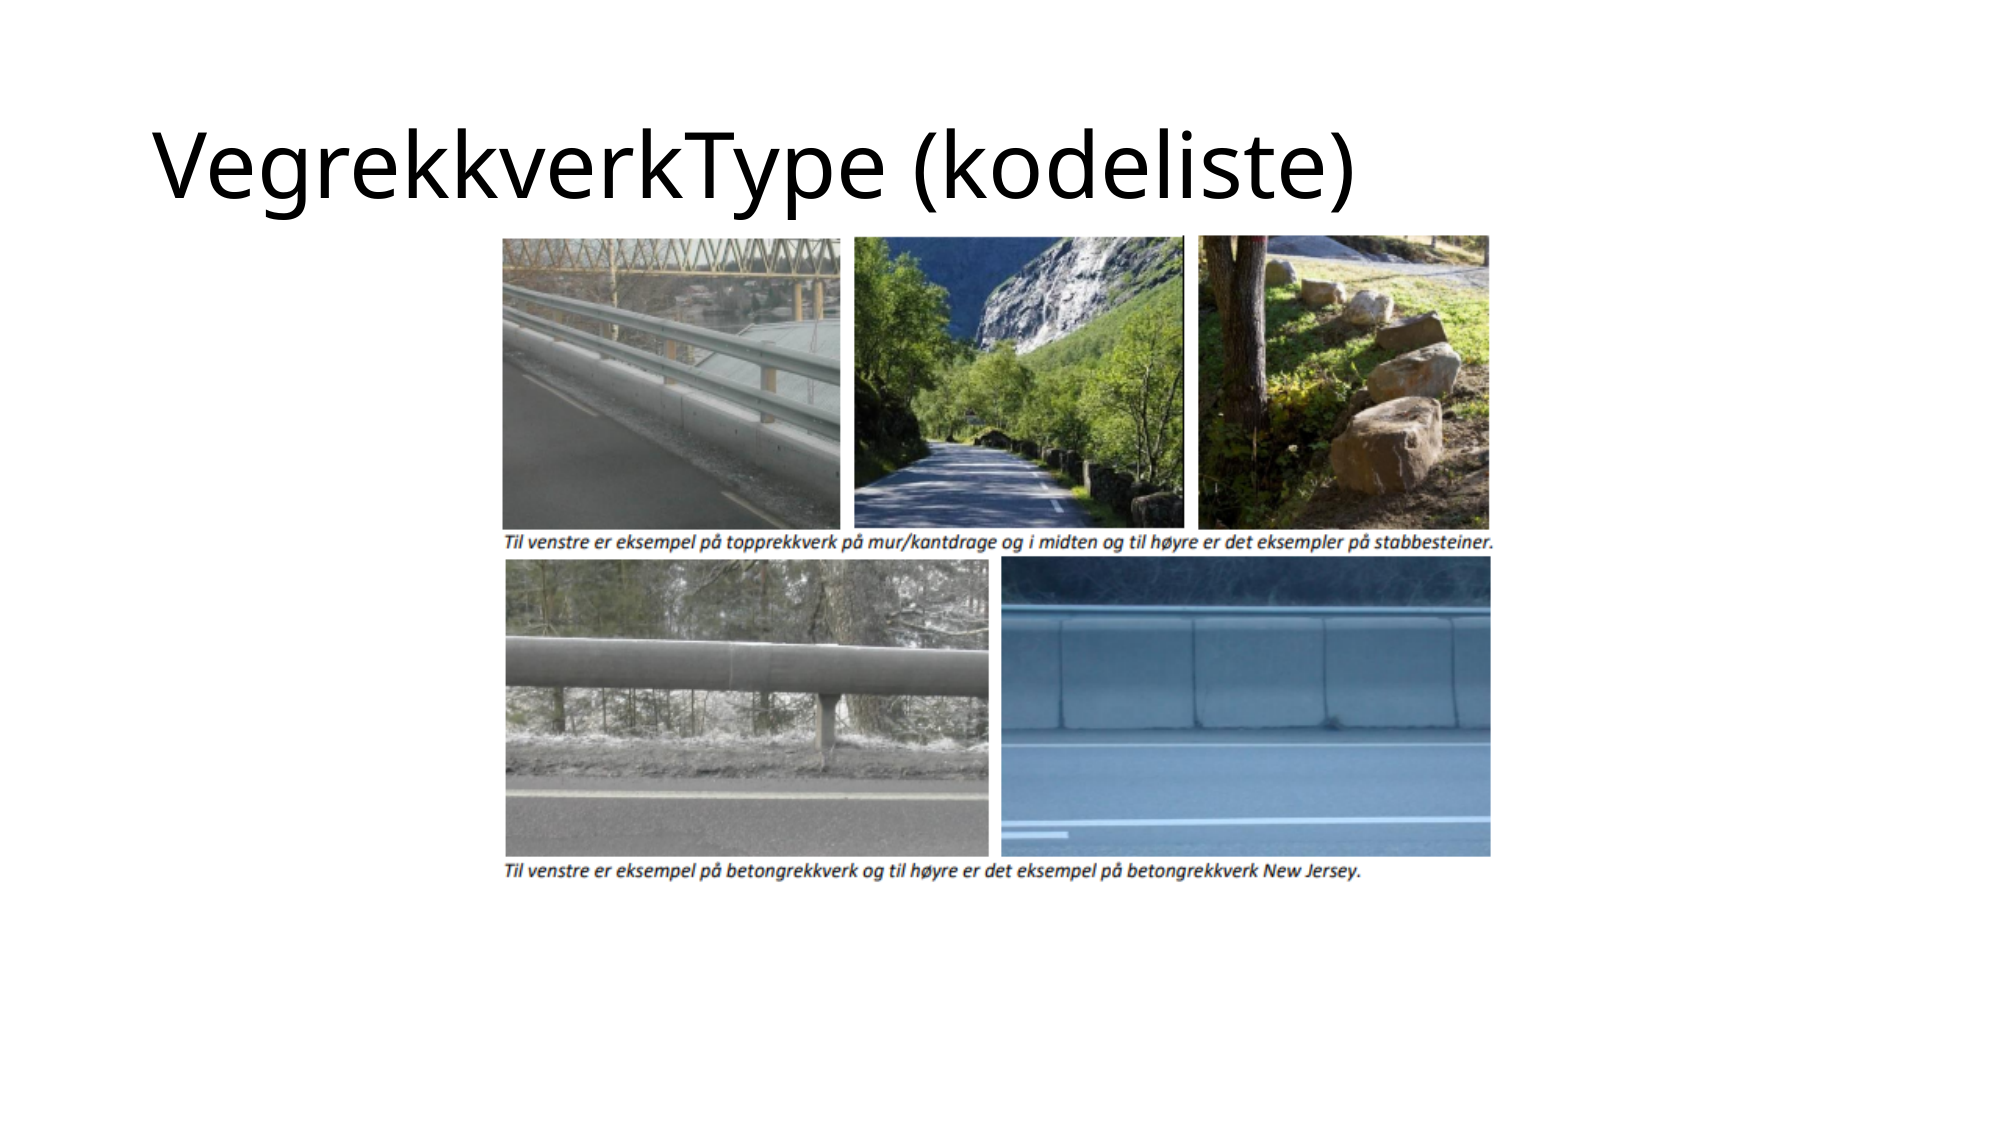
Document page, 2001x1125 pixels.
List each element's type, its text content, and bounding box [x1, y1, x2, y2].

title VegrekkverkType (kodeliste) [137, 59, 1863, 278]
picture [495, 231, 1505, 893]
